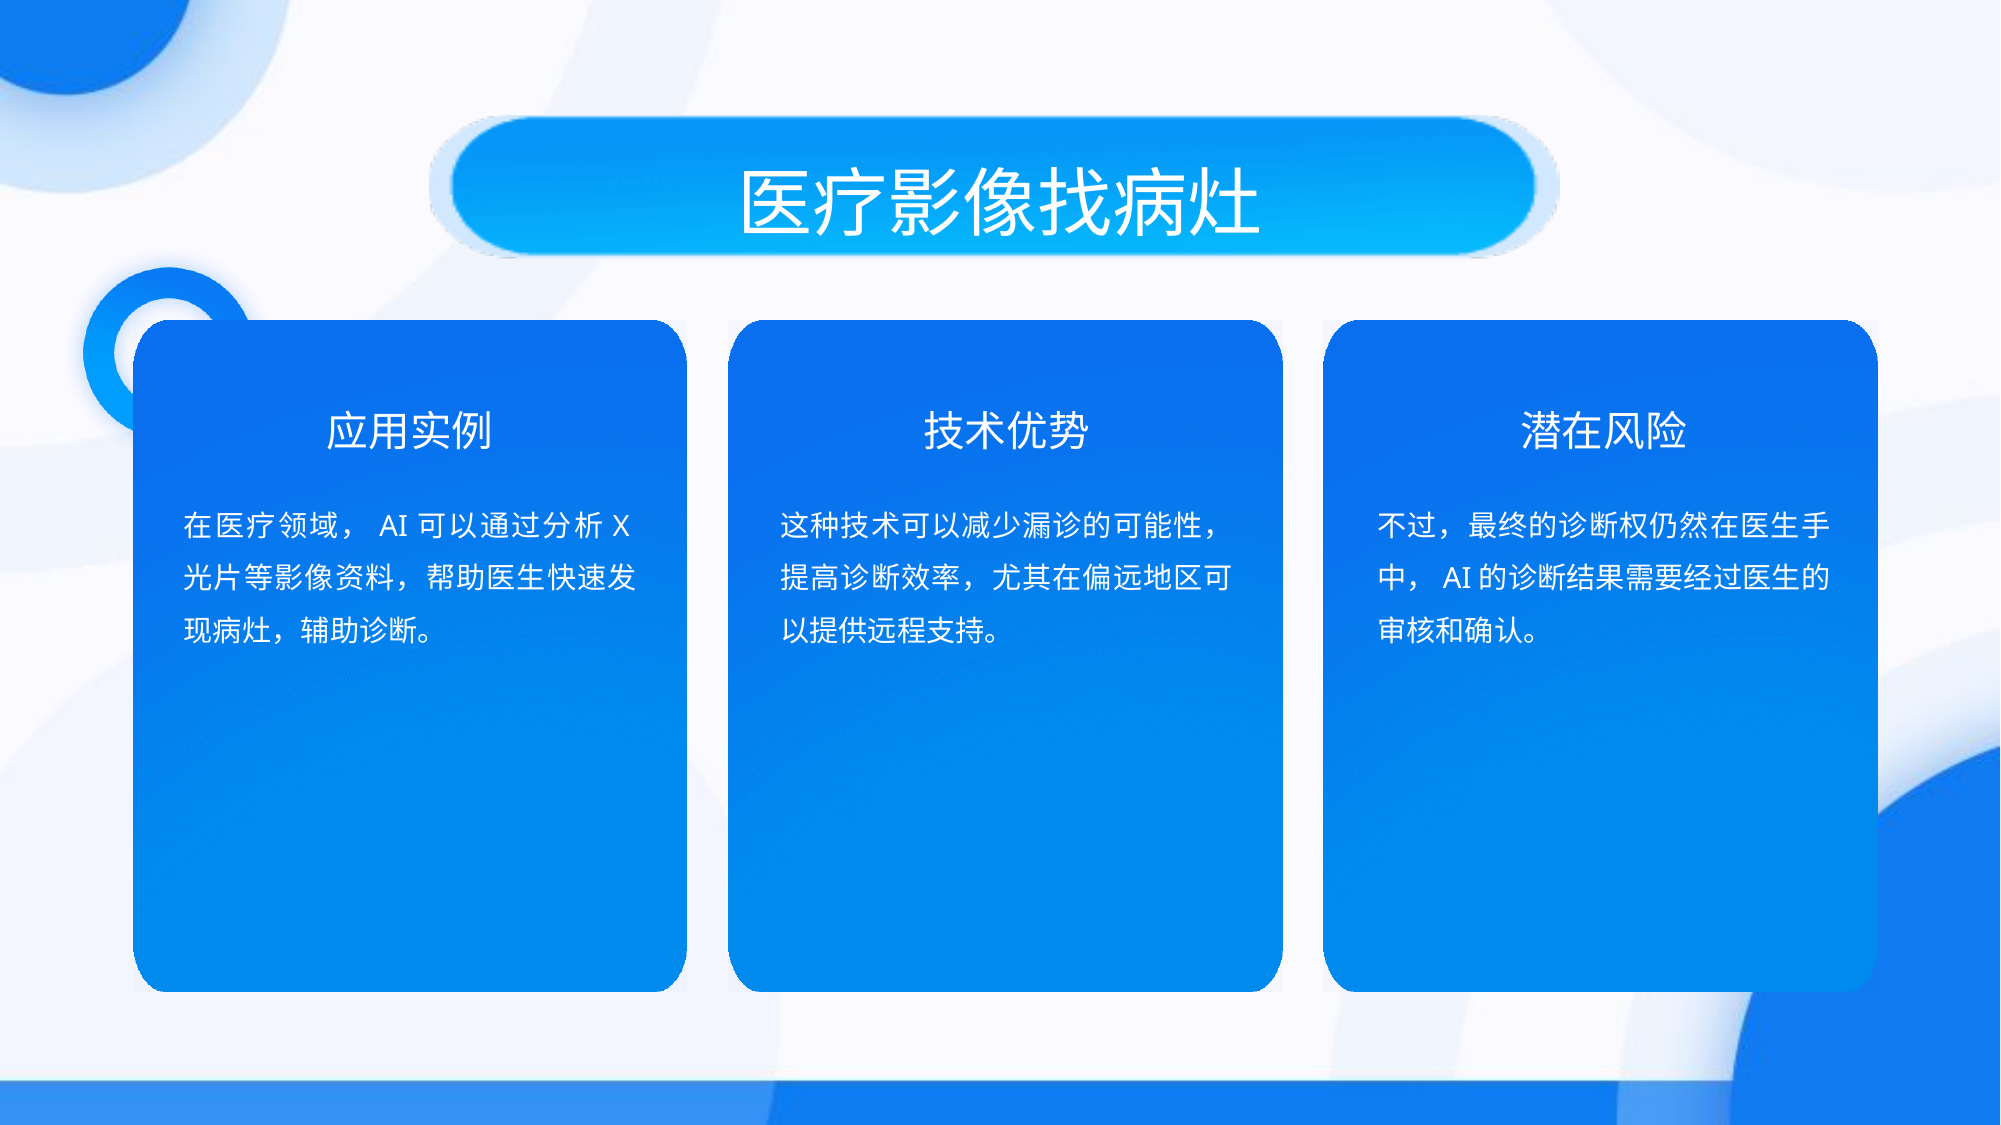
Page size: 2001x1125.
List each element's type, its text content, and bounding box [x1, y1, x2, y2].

text_box 医疗影像找病灶 [140, 110, 1860, 247]
picture [0, 0, 2001, 1125]
